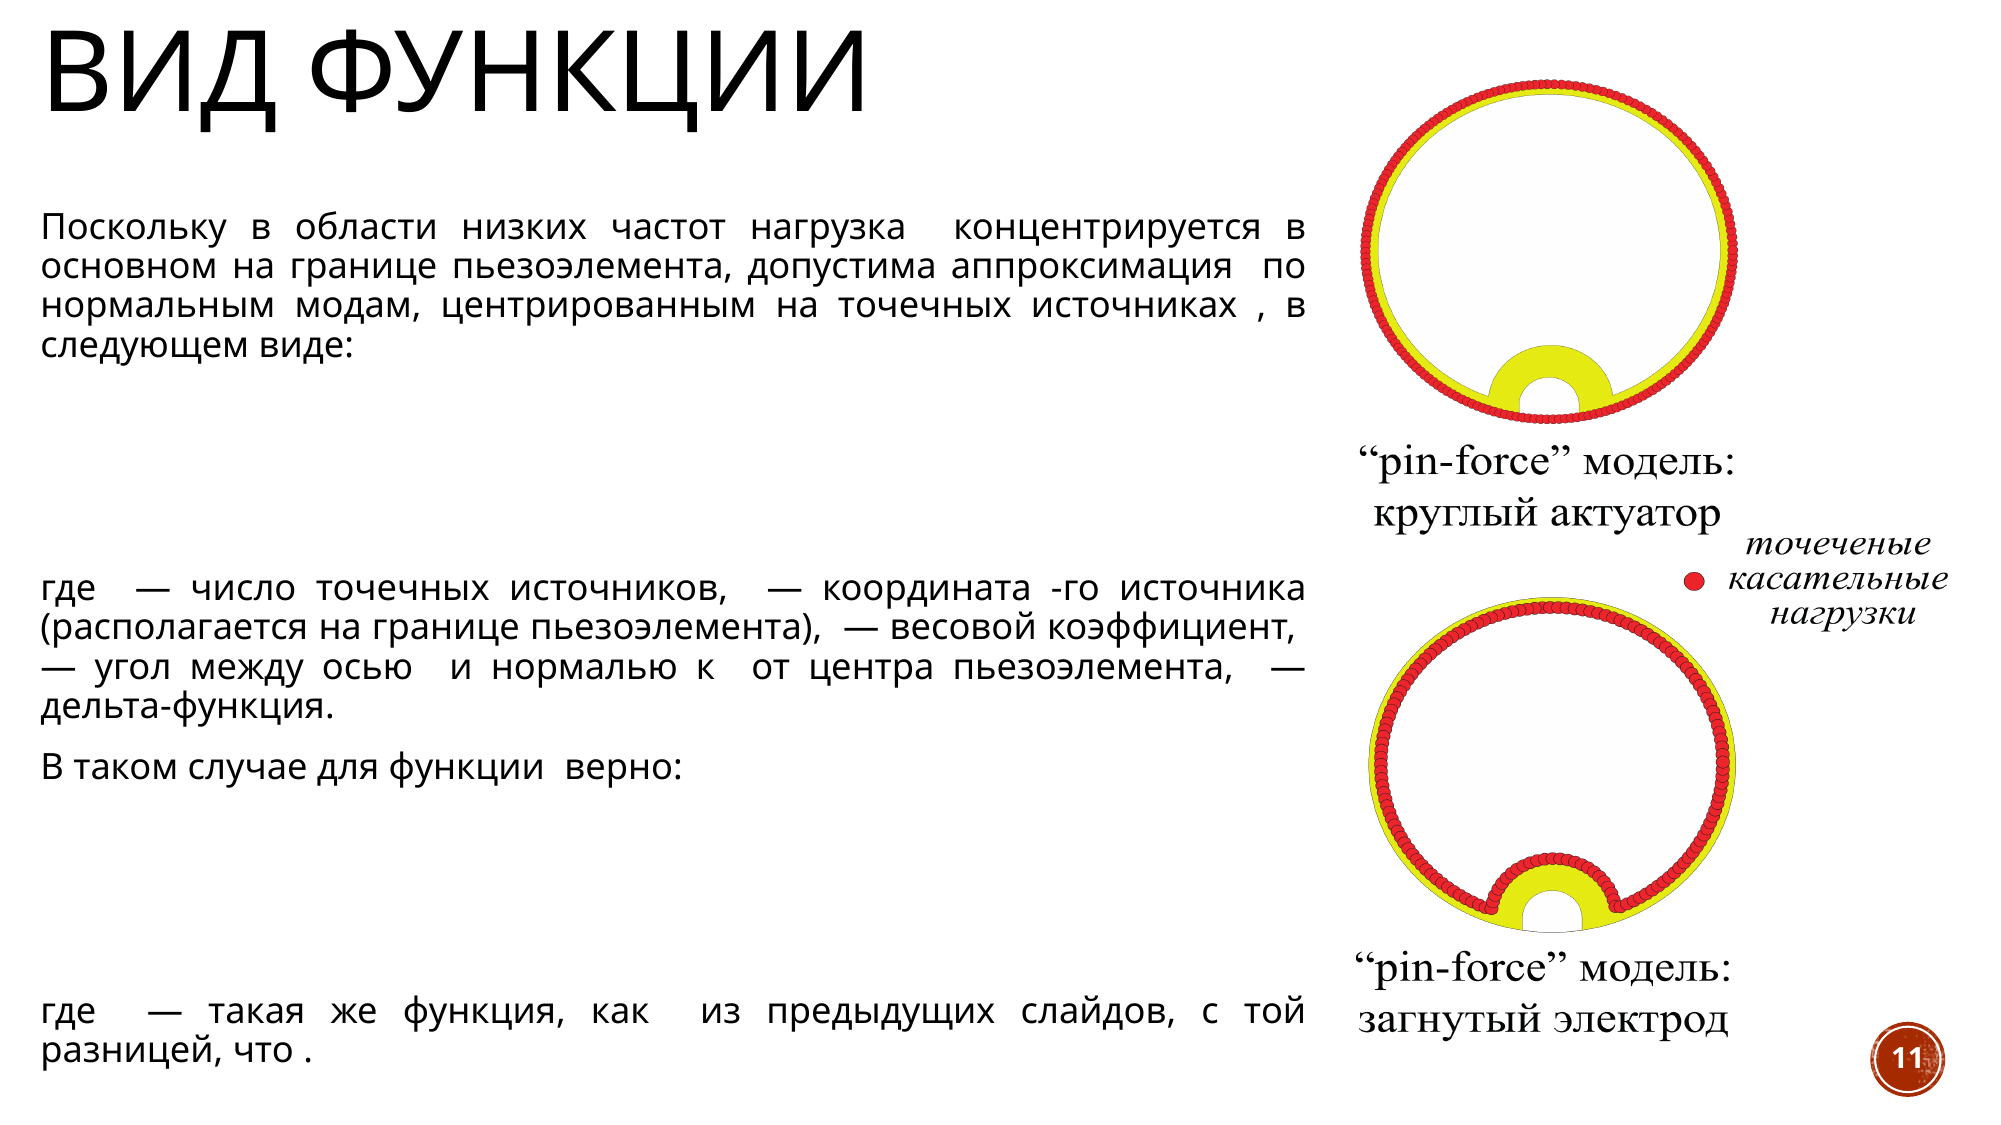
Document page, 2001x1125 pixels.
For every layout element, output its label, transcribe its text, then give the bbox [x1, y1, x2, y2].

picture [1356, 64, 1975, 1061]
slide_number 11 [1855, 1062, 1961, 1089]
